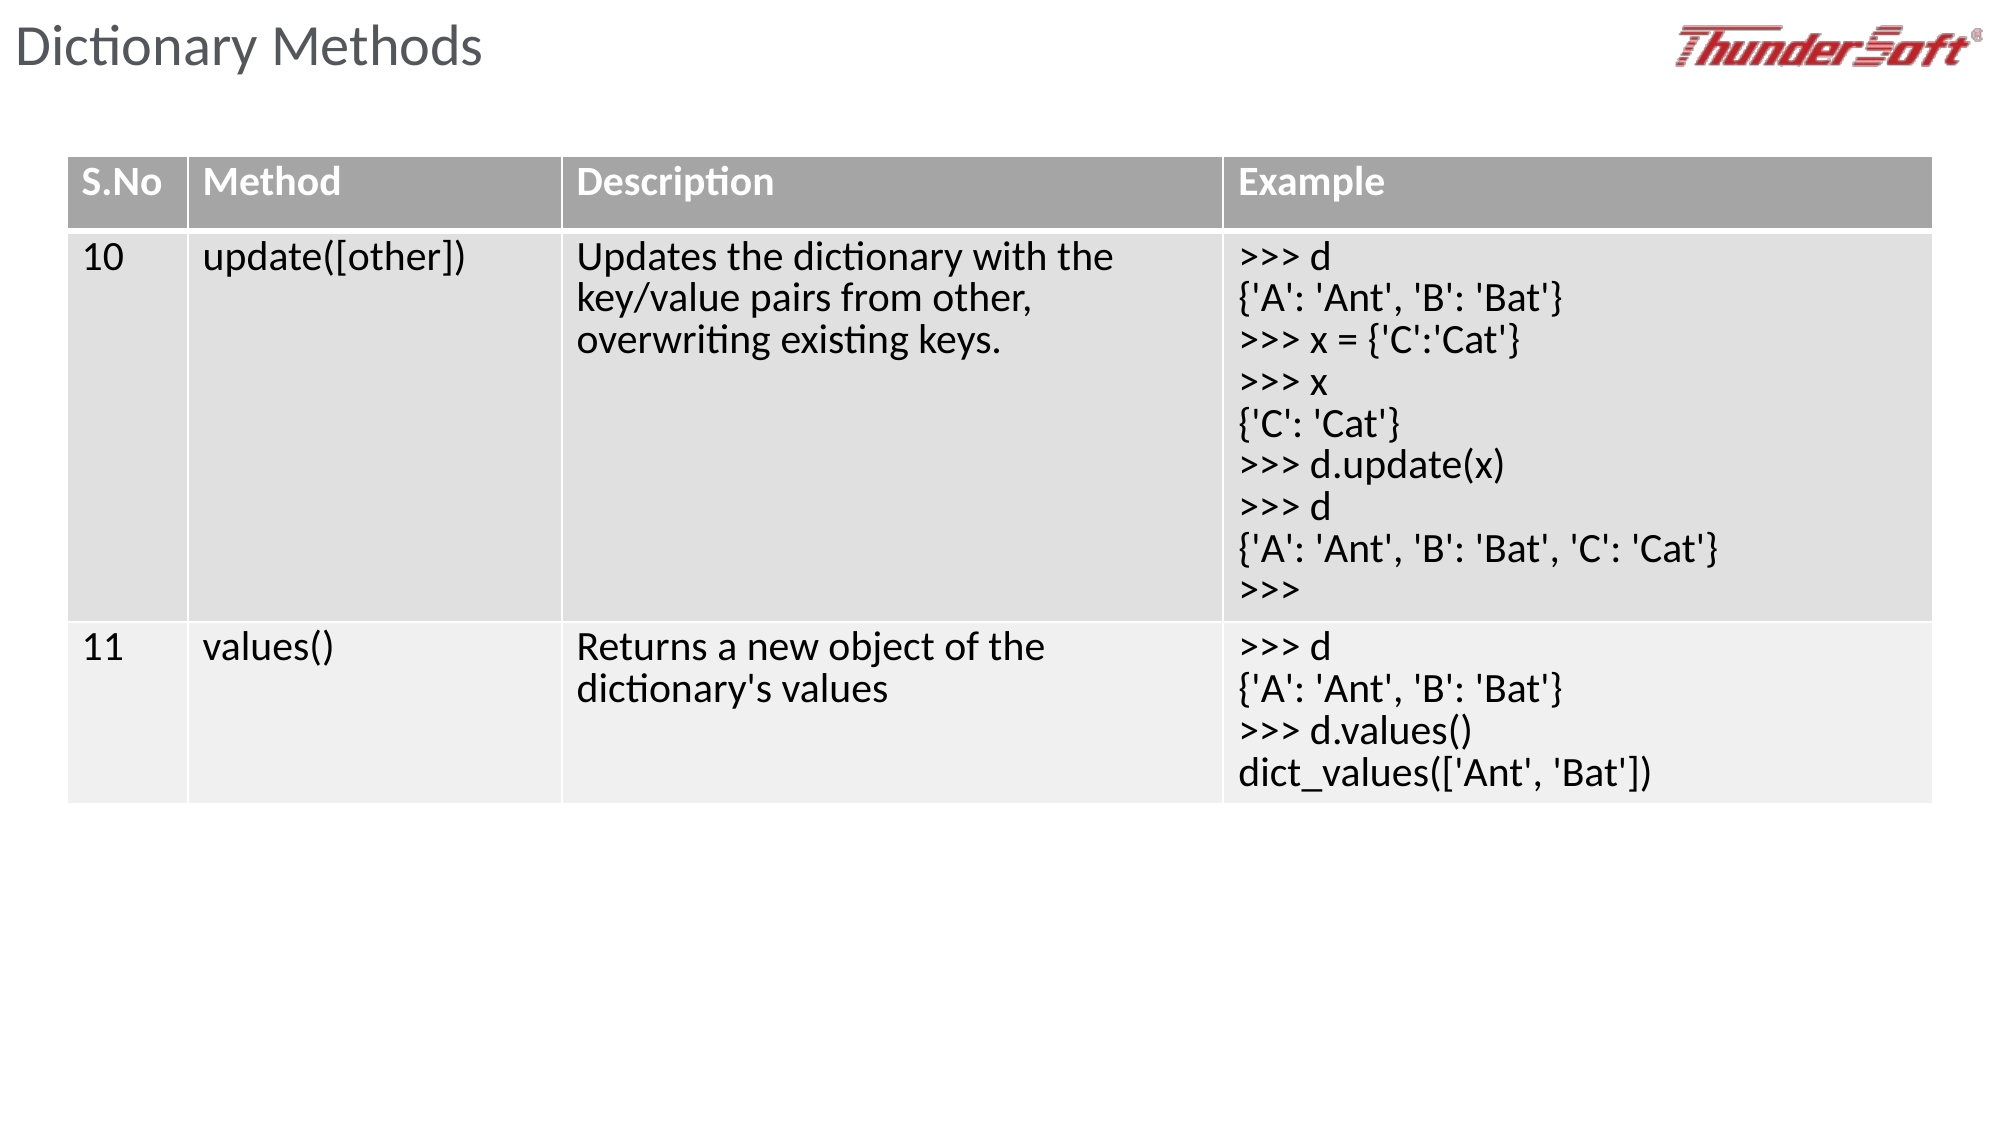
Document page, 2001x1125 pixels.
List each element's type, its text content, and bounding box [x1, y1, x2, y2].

text_box Dictionary Methods [0, 0, 499, 85]
table_header Example [1224, 157, 1932, 228]
table_cell 10 [68, 234, 187, 621]
table_cell Updates the dictionary with the key/value pairs from other, overwriting existing keys. [563, 234, 1222, 621]
table_header Method [189, 157, 561, 228]
table_cell values() [189, 623, 561, 803]
table_header S.No [68, 157, 187, 228]
table_cell >>> d {'A': 'Ant', 'B': 'Bat'} >>> x = {'C':'Cat'} >>> x {'C': 'Cat'} >>> d.update(x) >>> d {'A': 'Ant', 'B': 'Bat', 'C': 'Cat'} >>> [1224, 234, 1932, 621]
picture [1670, 13, 2000, 86]
table_cell Returns a new object of the dictionary's values [563, 623, 1222, 803]
table_header Description [563, 157, 1222, 228]
table_cell >>> d {'A': 'Ant', 'B': 'Bat'} >>> d.values() dict_values(['Ant', 'Bat']) [1224, 623, 1932, 803]
table_cell update([other]) [189, 234, 561, 621]
table_cell 11 [68, 623, 187, 803]
